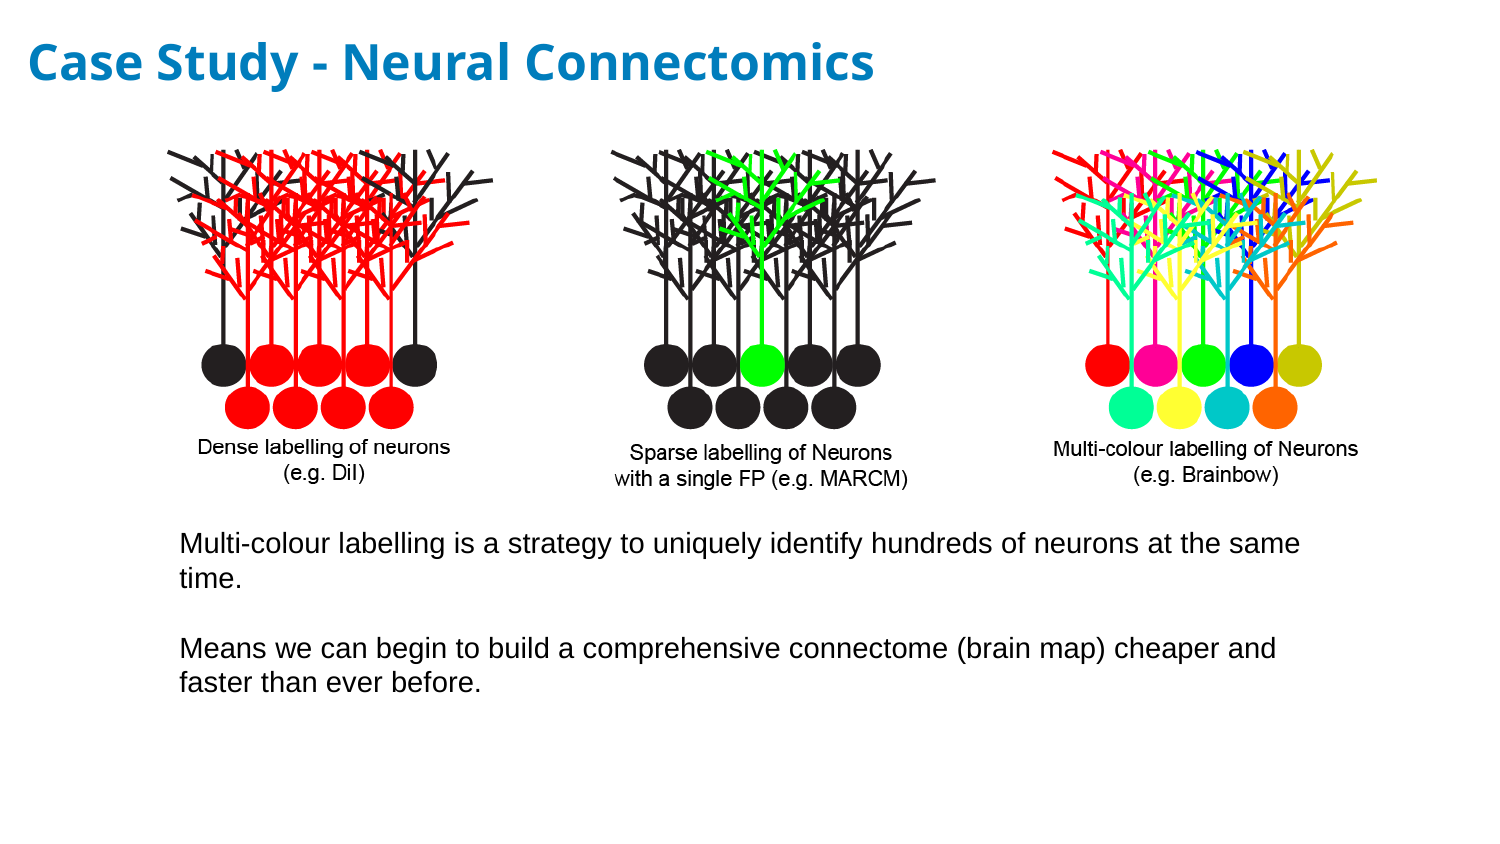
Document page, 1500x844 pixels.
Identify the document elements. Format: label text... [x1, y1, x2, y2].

picture [166, 149, 1377, 493]
text_box Case Study - Neural Connectomics [12, 15, 1366, 97]
text_box Multi-colour labelling is a strategy to uniquely identify hundreds of neurons at the same time. Means we can begin to build a comprehensive connectome (brain map) cheaper and faster than ever before. [164, 508, 1374, 649]
